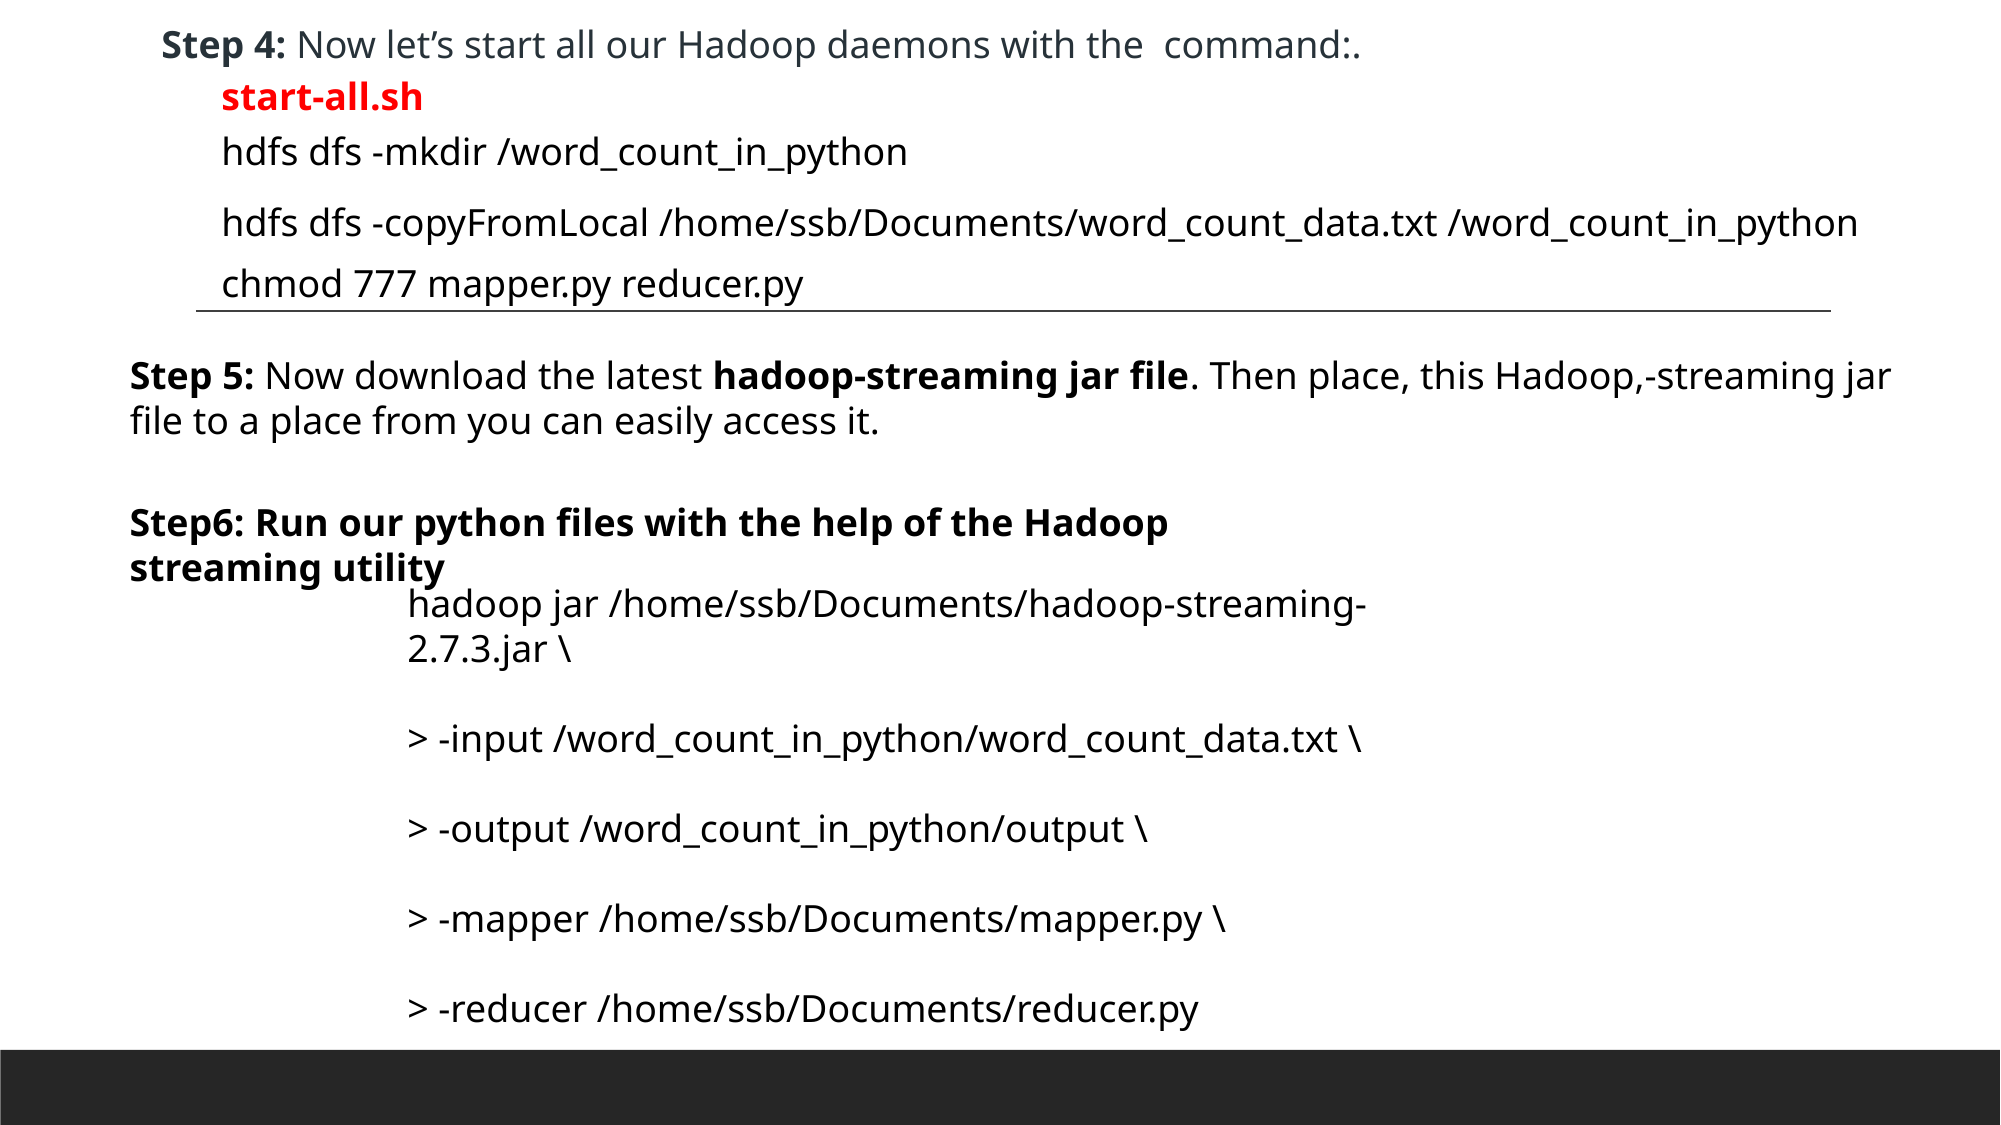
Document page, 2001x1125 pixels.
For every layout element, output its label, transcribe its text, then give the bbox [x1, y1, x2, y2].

text_box Step6: Run our python files with the help of the Hadoop streaming utility [114, 491, 1375, 597]
text_box start-all.sh [206, 65, 1207, 125]
text_box hadoop jar /home/ssb/Documents/hadoop-streaming-2.7.3.jar \ > -input /word_count_in_python/word_count_data.txt \ > -output /word_count_in_python/output \ > -mapper /home/ssb/Documents/mapper.py \ > -reducer /home/ssb/Documents/reducer.py [392, 572, 1393, 1038]
text_box hdfs dfs -mkdir /word_count_in_python [206, 125, 1207, 181]
text_box Step 4: Now let’s start all our Hadoop daemons with the command:. [146, 13, 1570, 74]
text_box hdfs dfs -copyFromLocal /home/ssb/Documents/word_count_data.txt /word_count_in_python [206, 191, 1877, 252]
text_box Step 5: Now download the latest hadoop-streaming jar file. Then place, this Hadoop,-streaming jar file to a place from you can easily access it. [114, 345, 1940, 450]
text_box chmod 777 mapper.py reducer.py [206, 252, 1207, 313]
